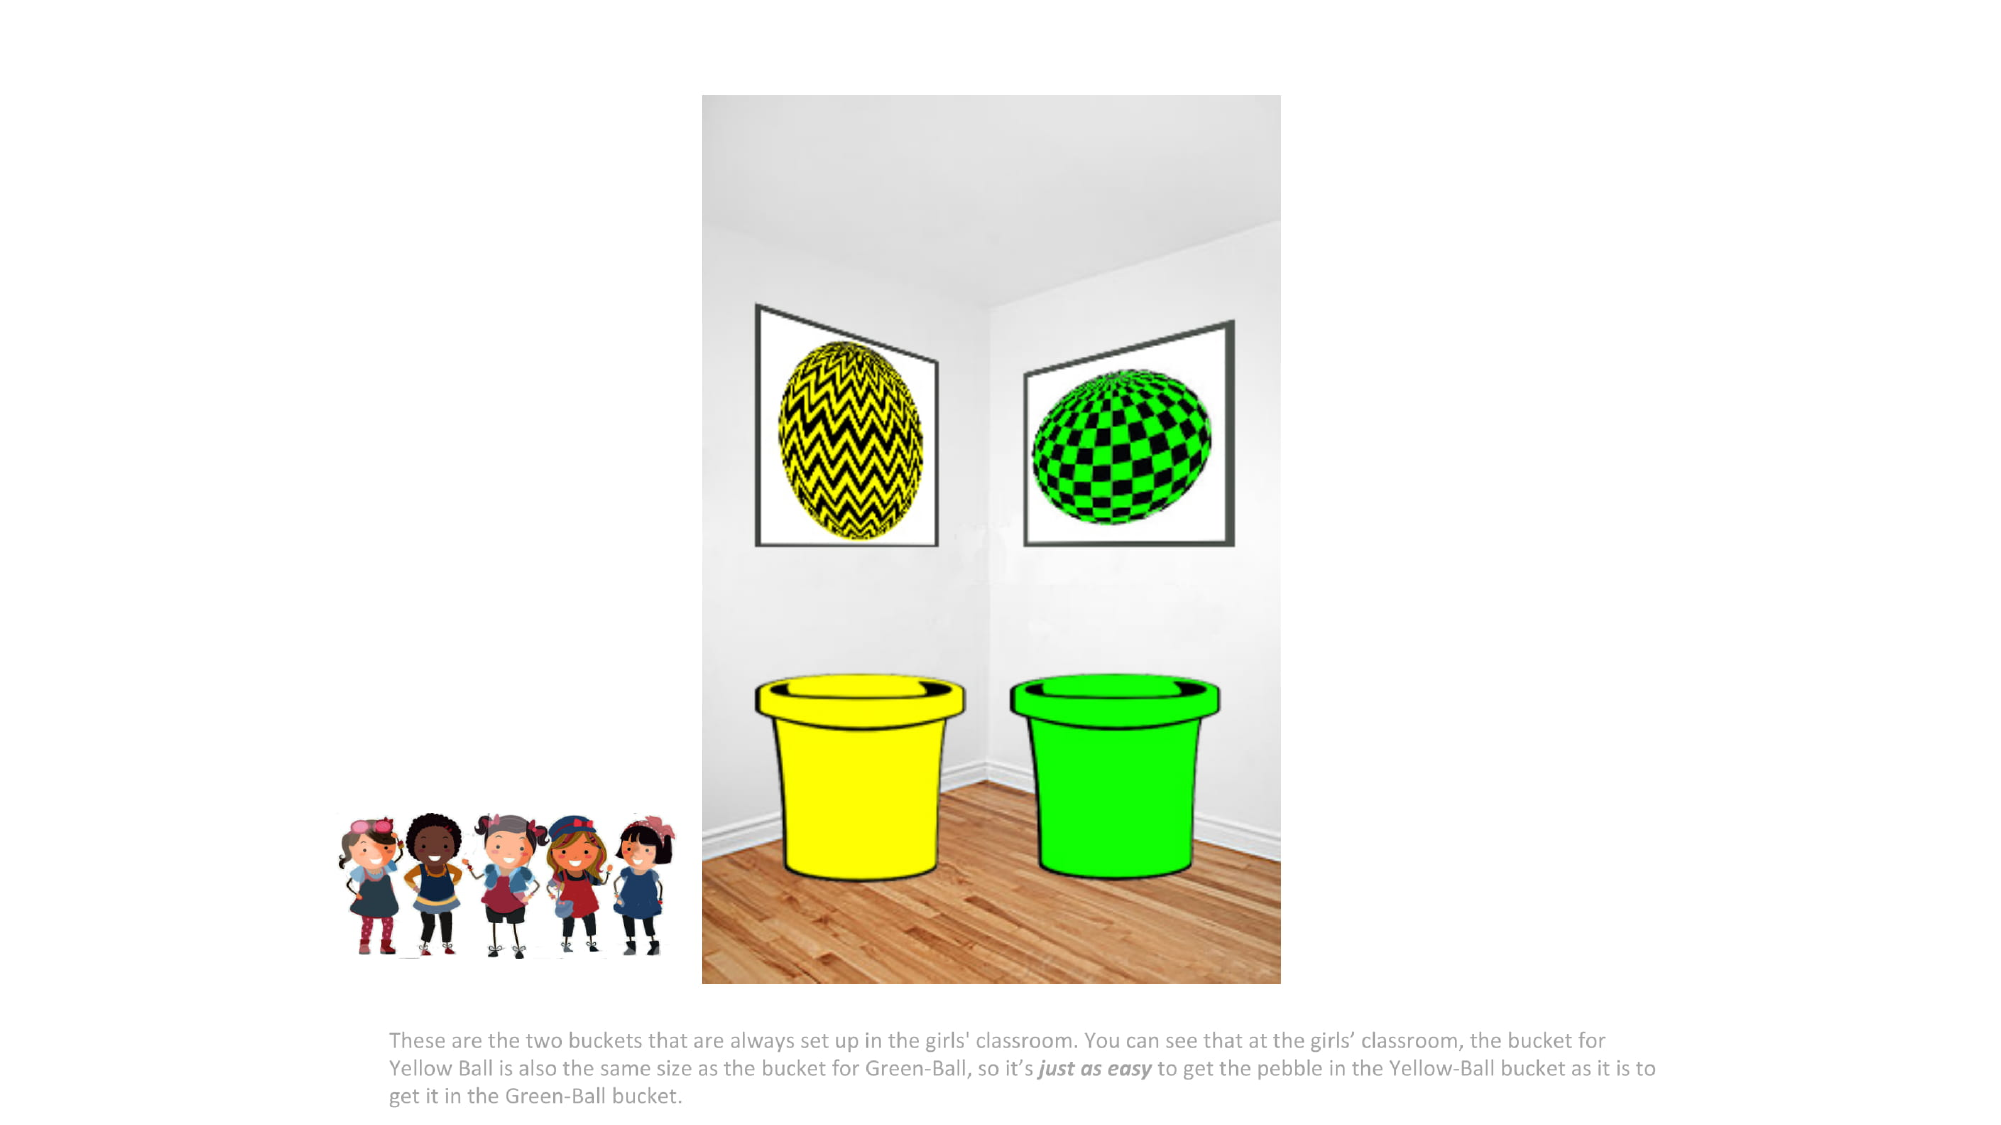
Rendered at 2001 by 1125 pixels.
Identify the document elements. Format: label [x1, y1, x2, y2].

picture [249, 0, 1811, 1125]
